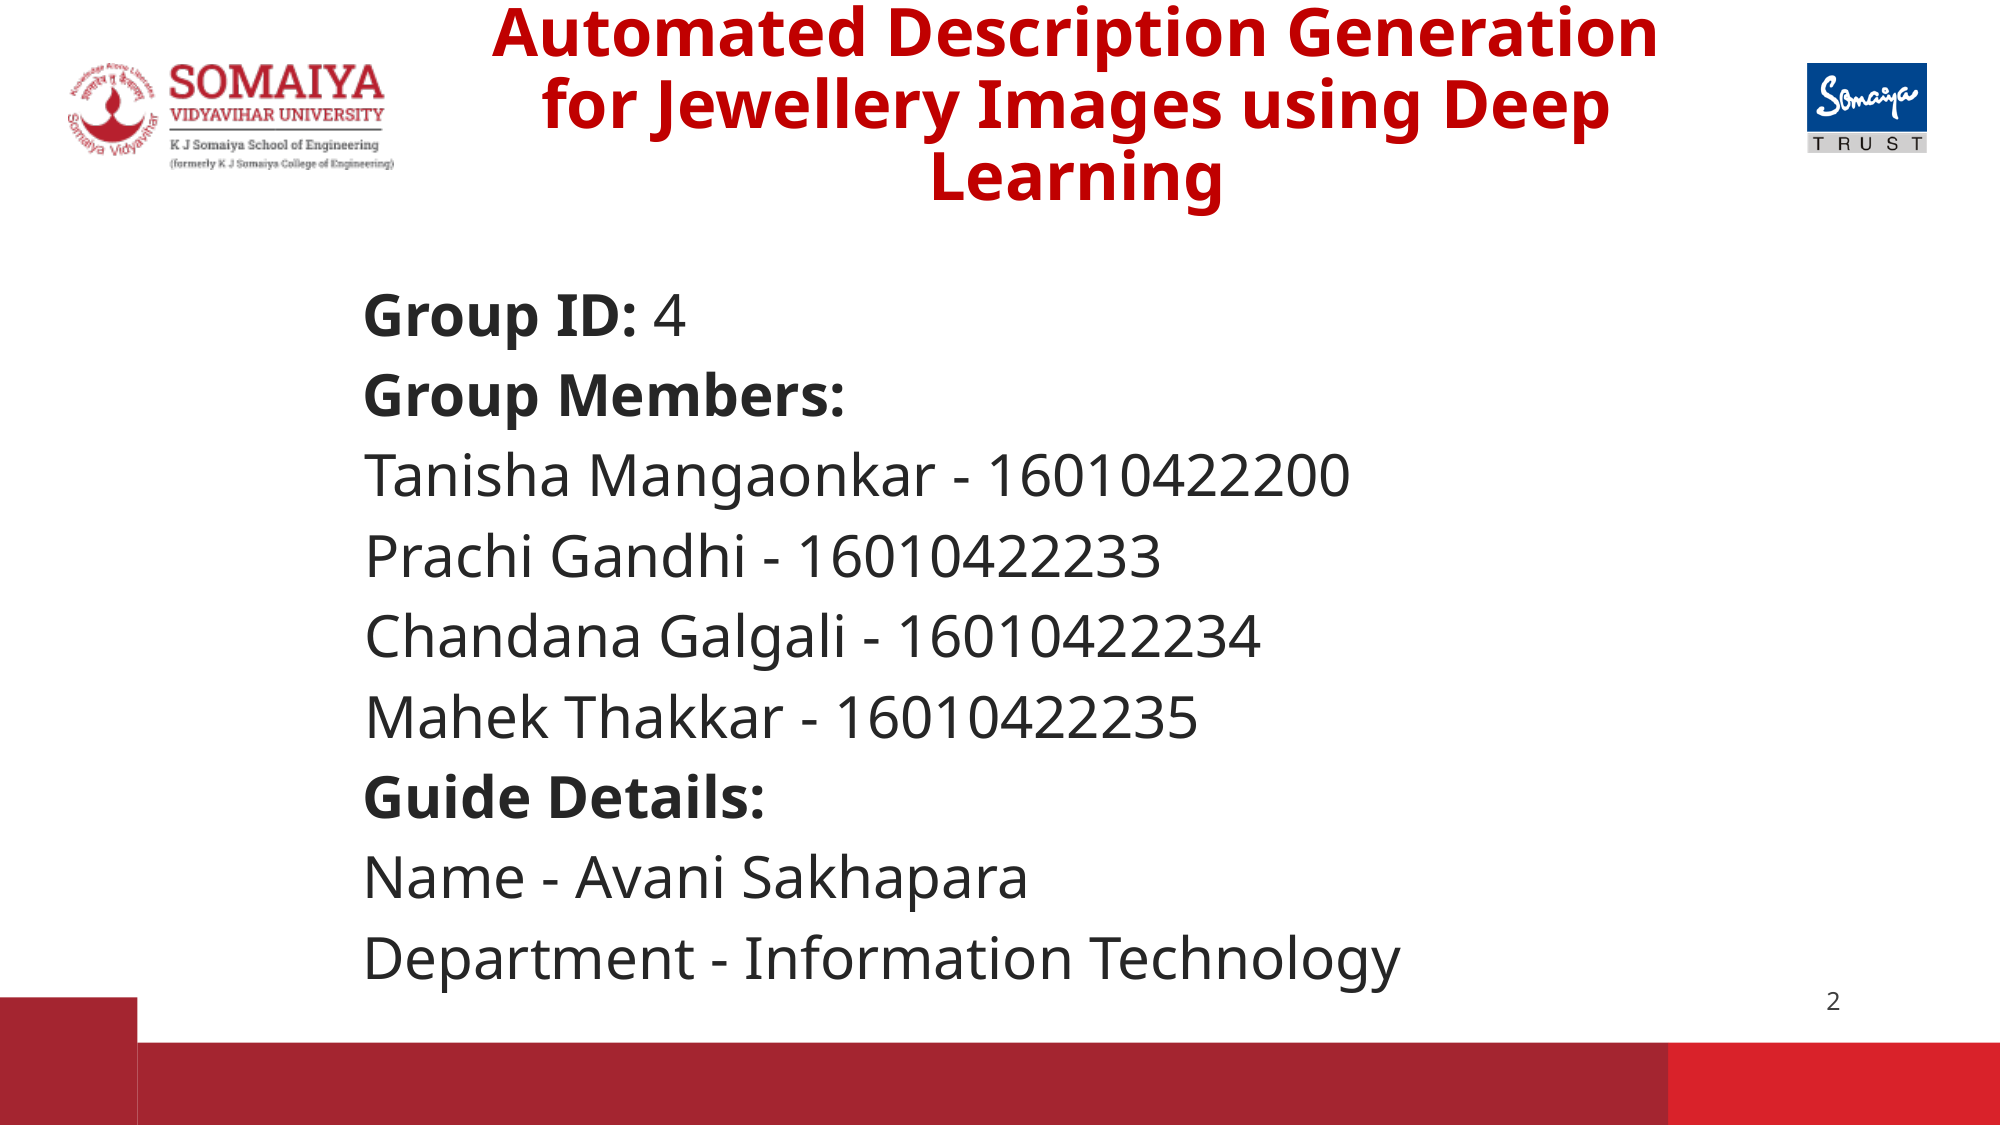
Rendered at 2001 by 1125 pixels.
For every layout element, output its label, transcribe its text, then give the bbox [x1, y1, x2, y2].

title Automated Description Generation for Jewellery Images using Deep Learning [445, 77, 1709, 223]
picture [1807, 63, 1927, 153]
slide_number ‹#› [1668, 961, 1999, 1044]
subtitle Group ID: 4 Group Members: Tanisha Mangaonkar - 16010422200 Prachi Gandhi - 16010422233 Chandana Galgali - 16010422234 Mahek Thakkar - 16010422235 Guide Details: Name - Avani Sakhapara Department - Information Technology [347, 259, 1757, 1012]
picture [68, 63, 394, 170]
